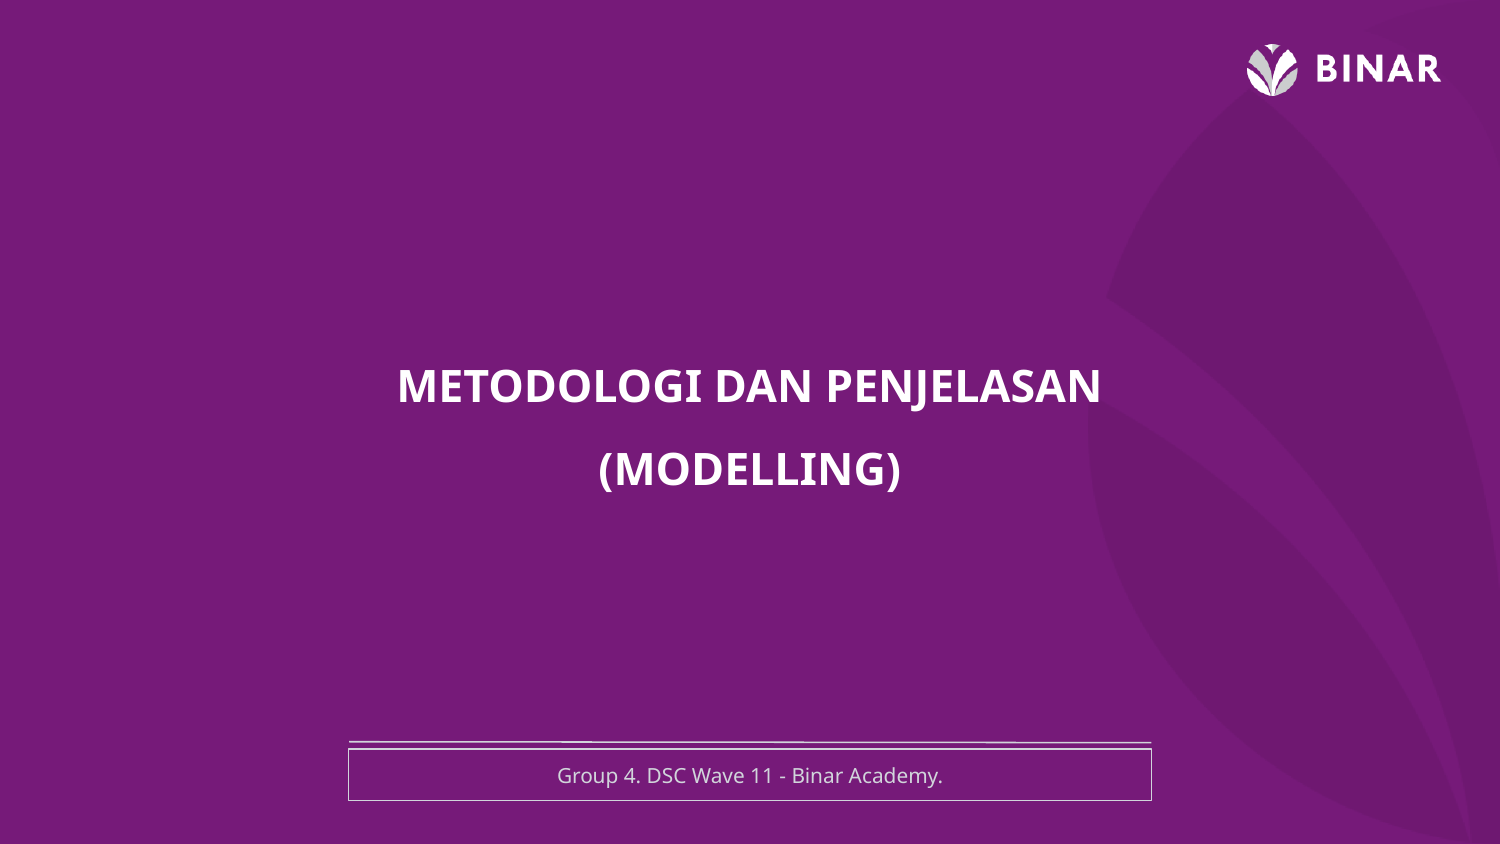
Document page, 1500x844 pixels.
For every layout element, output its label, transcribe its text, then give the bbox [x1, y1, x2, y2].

picture [0, 0, 1500, 844]
title Group 4. DSC Wave 11 - Binar Academy. [348, 749, 1152, 801]
text_box METODOLOGI DAN PENJELASAN (MODELLING) [119, 167, 1381, 676]
